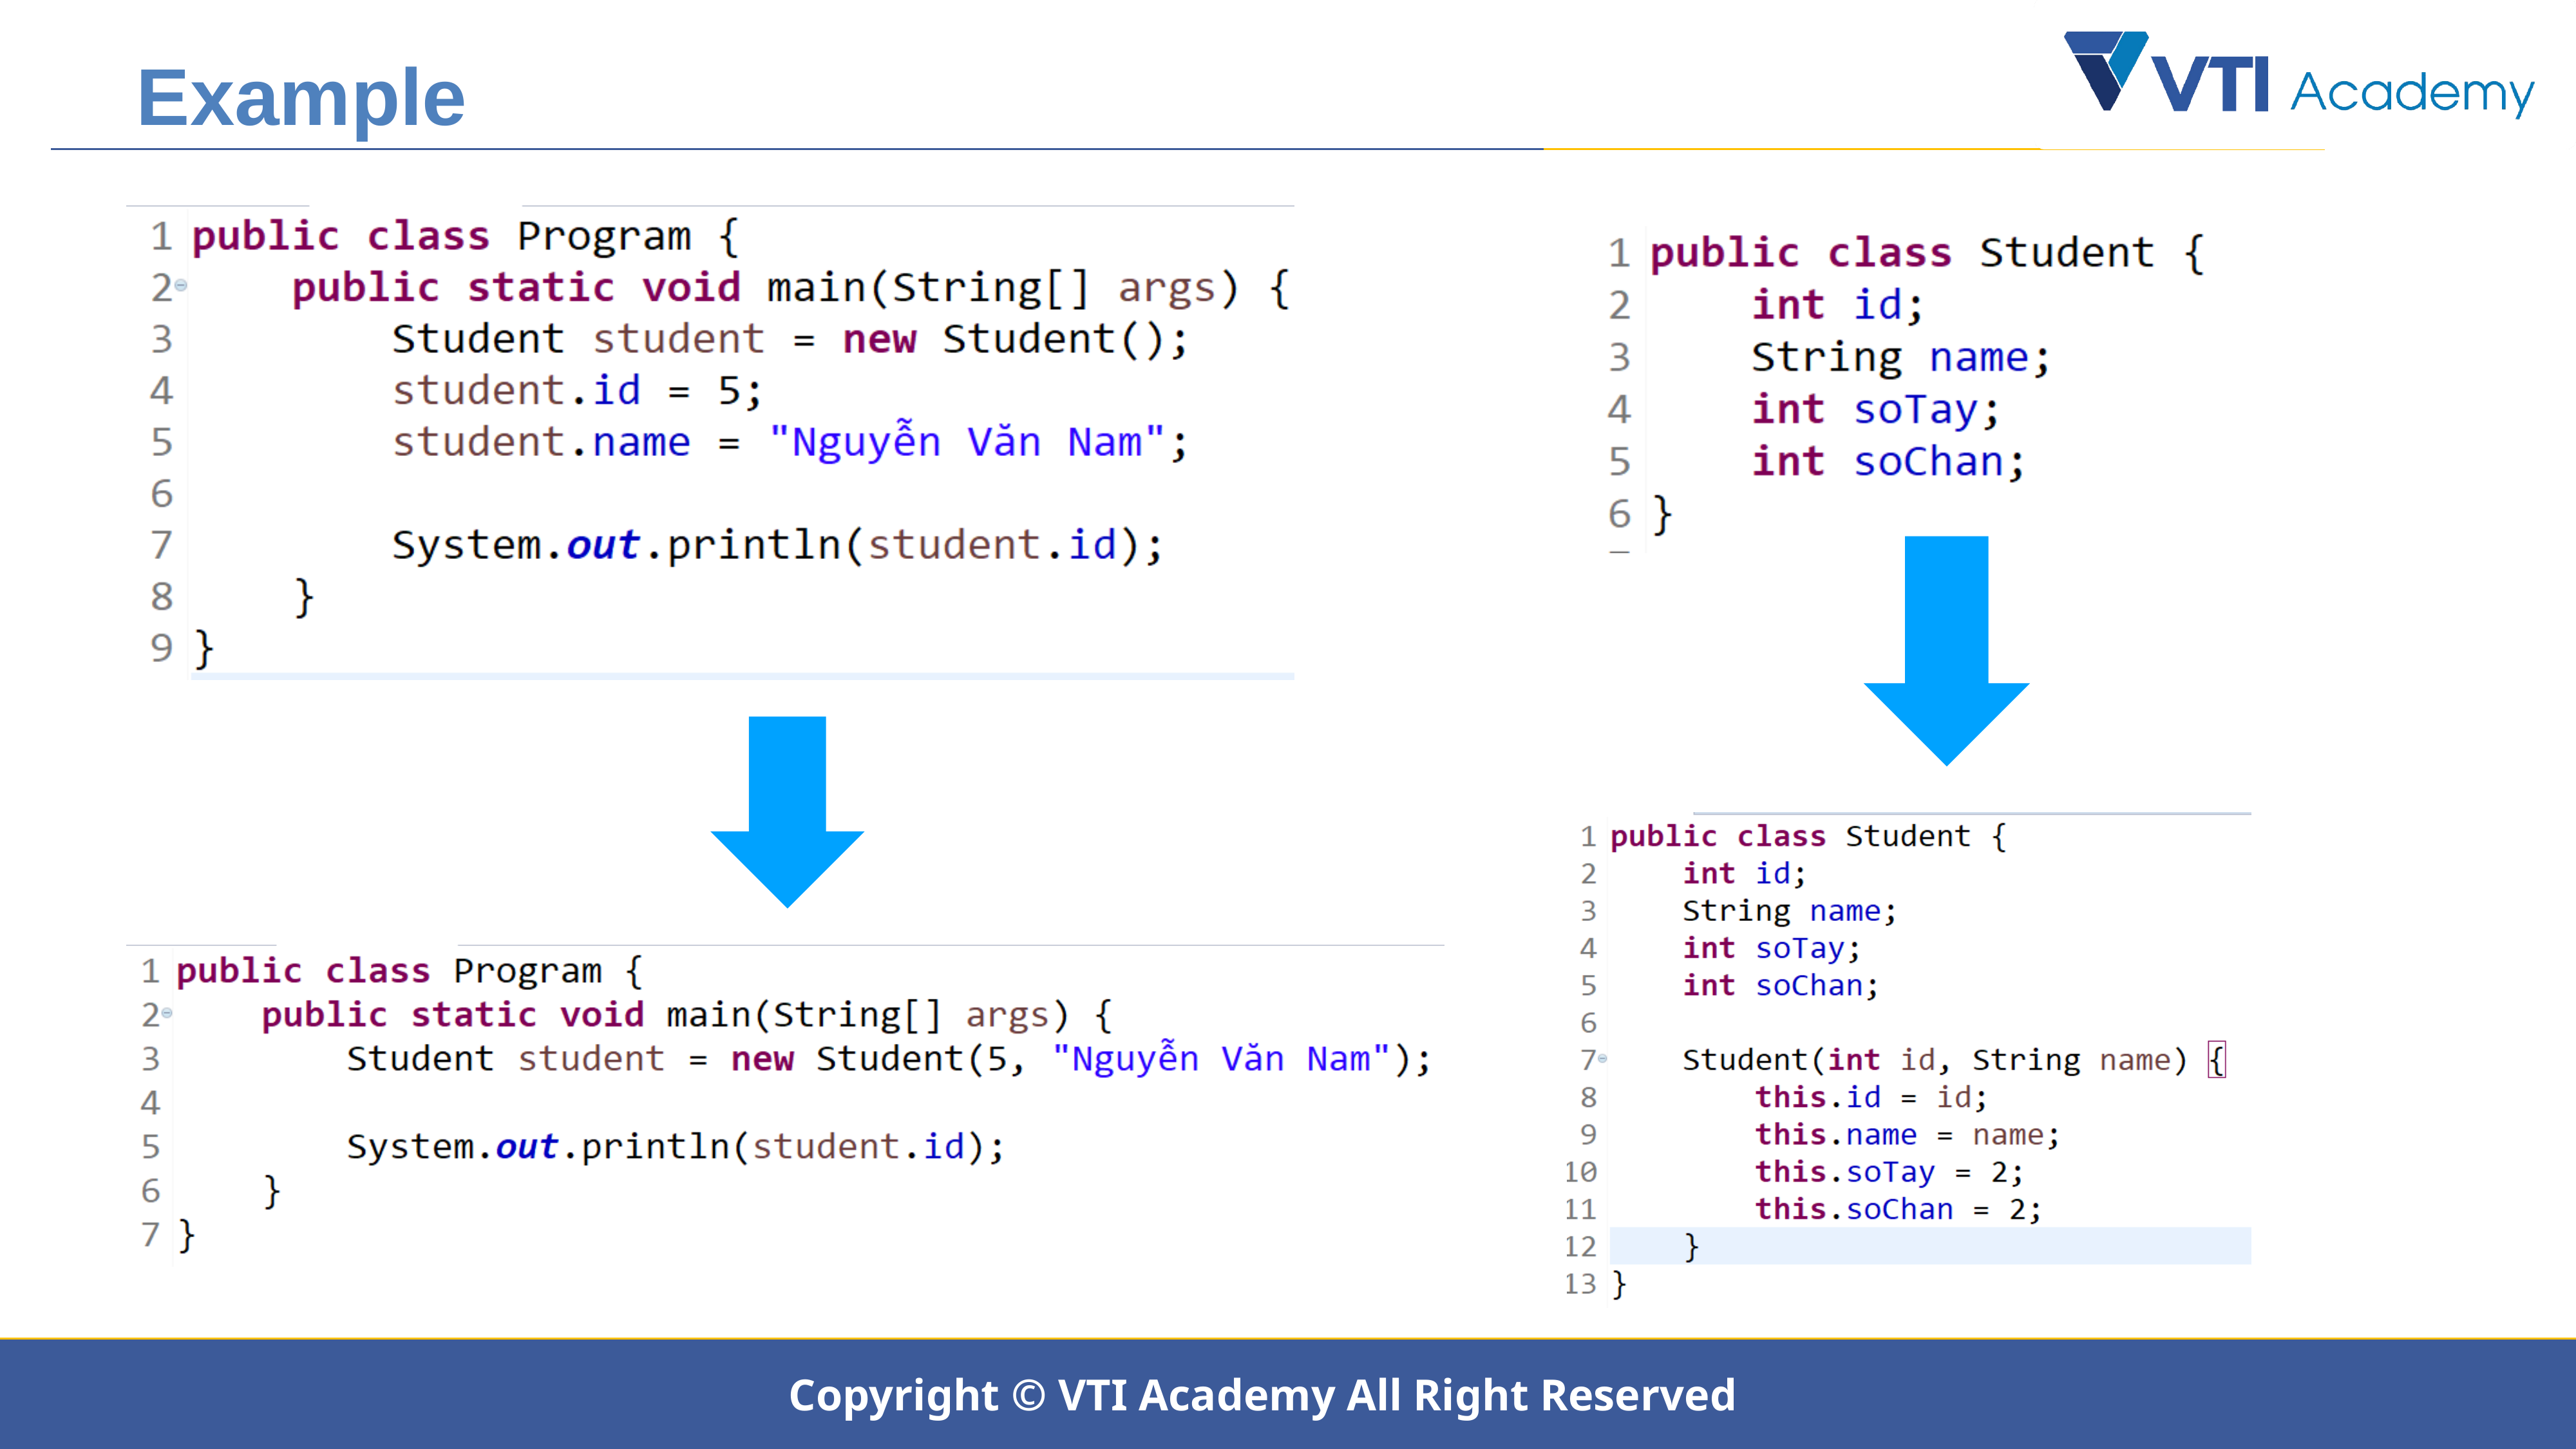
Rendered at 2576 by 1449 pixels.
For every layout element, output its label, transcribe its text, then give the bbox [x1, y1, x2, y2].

picture [2034, 0, 2576, 149]
text_box [1863, 558, 2031, 767]
picture [1567, 812, 2252, 1308]
text_box [710, 716, 865, 909]
picture [126, 945, 1444, 1267]
text_box Example [126, 60, 996, 126]
picture [126, 205, 1294, 680]
picture [1599, 226, 2219, 553]
